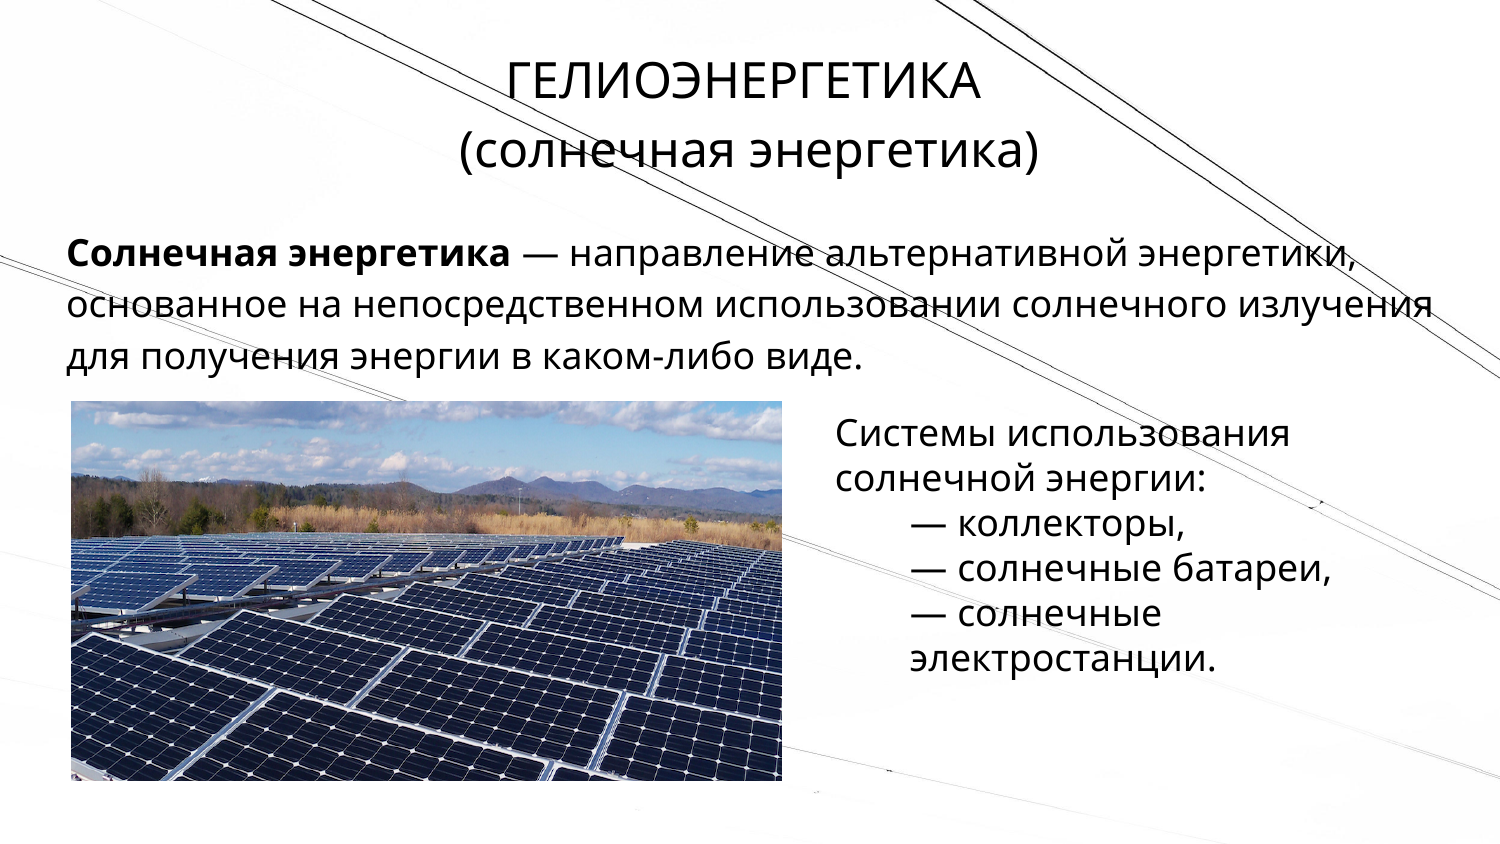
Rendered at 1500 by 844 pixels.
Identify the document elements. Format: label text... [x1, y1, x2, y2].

text_box Системы использования солнечной энергии: — коллекторы, — солнечные батареи, — солнечные электростанции. [820, 394, 1415, 755]
list Солнечная энергетика — направление альтернативной энергетики, основанное на непосредственном использовании солнечного излучения для получения энергии в каком-либо виде. [51, 206, 1488, 448]
title ГЕЛИОЭНЕРГЕТИКА (солнечная энергетика) [51, 24, 1449, 119]
picture [0, 0, 1500, 844]
